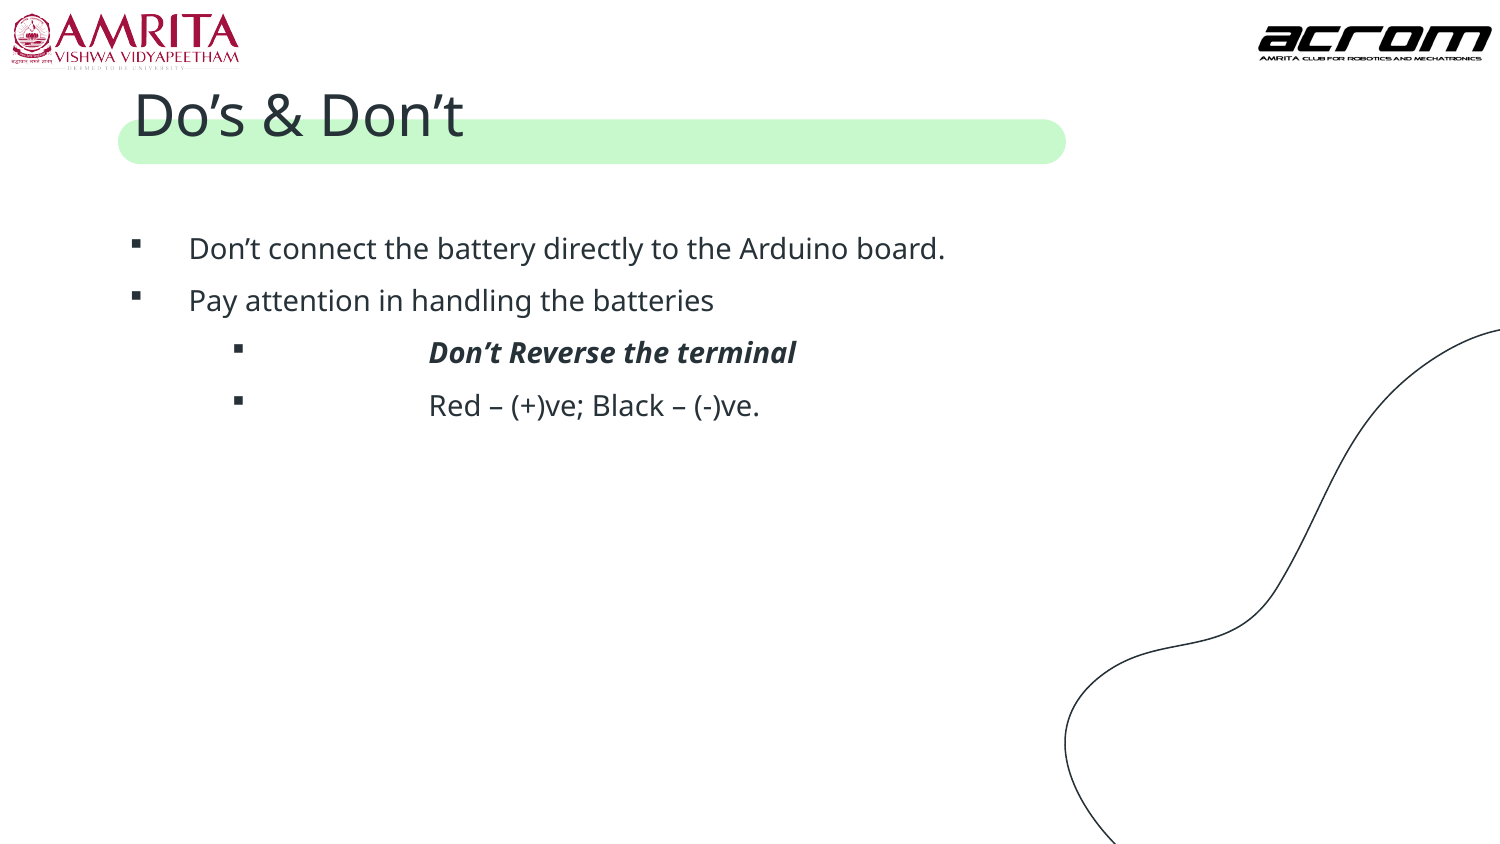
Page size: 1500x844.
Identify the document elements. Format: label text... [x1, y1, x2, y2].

title Do’s & Don’t [118, 63, 1382, 165]
picture [11, 13, 239, 70]
list Don’t connect the battery directly to the Arduino board. Pay attention in handling the batteries Don’t Reverse the terminal Red – (+)ve; Black – (-)ve. [114, 197, 1245, 386]
picture [1249, 15, 1496, 71]
